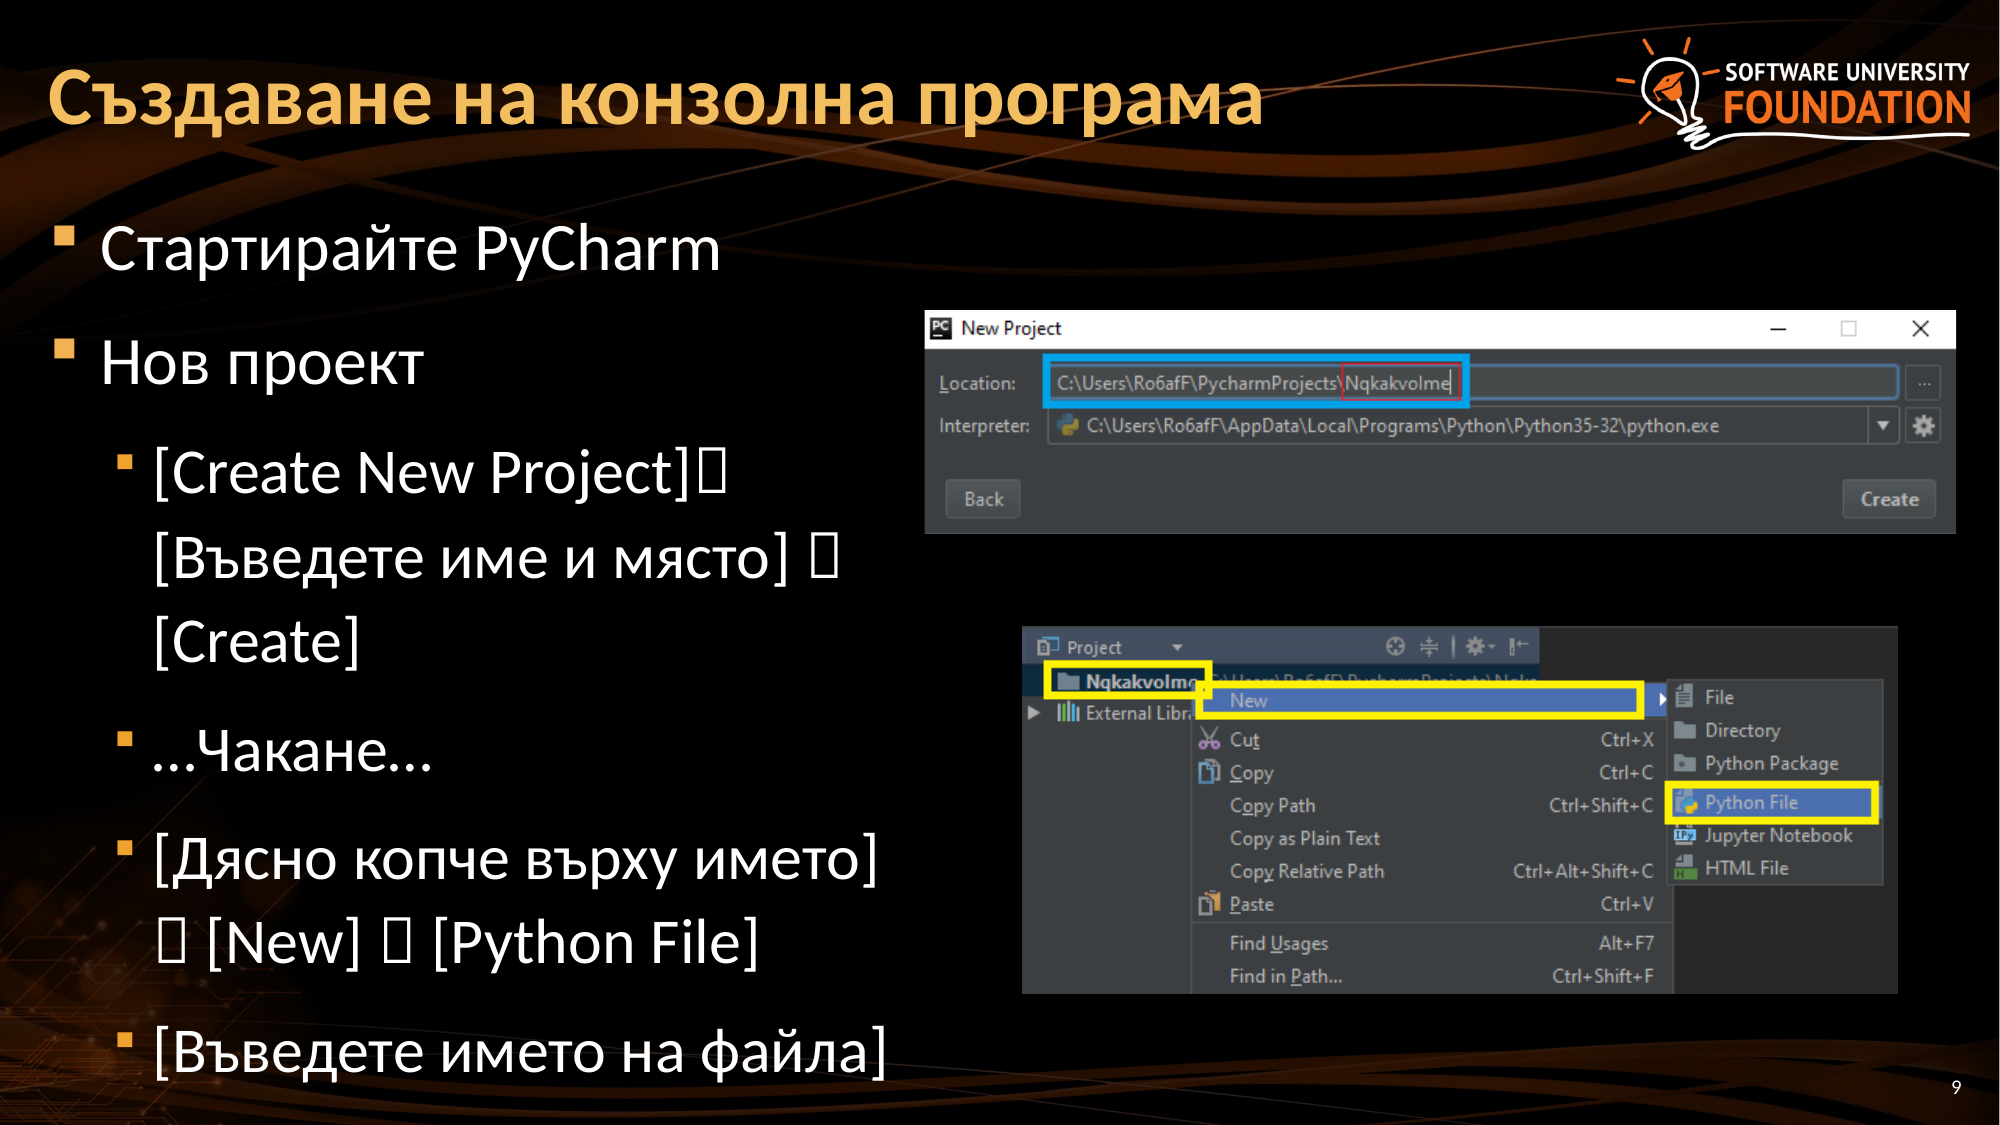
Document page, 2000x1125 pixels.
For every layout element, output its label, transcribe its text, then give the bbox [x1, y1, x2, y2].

list Стартирайте PyCharm Нов проект [Create New Project] [Въведете име и място]  [Create] …Чакане… [Дясно копче върху името]  [New]  [Python File] [Въведете името на файла] [31, 189, 925, 1103]
slide_number 9 [1897, 1070, 1968, 1103]
title Създаване на конзолна програма [30, 6, 1602, 189]
picture [0, 0, 2000, 1125]
